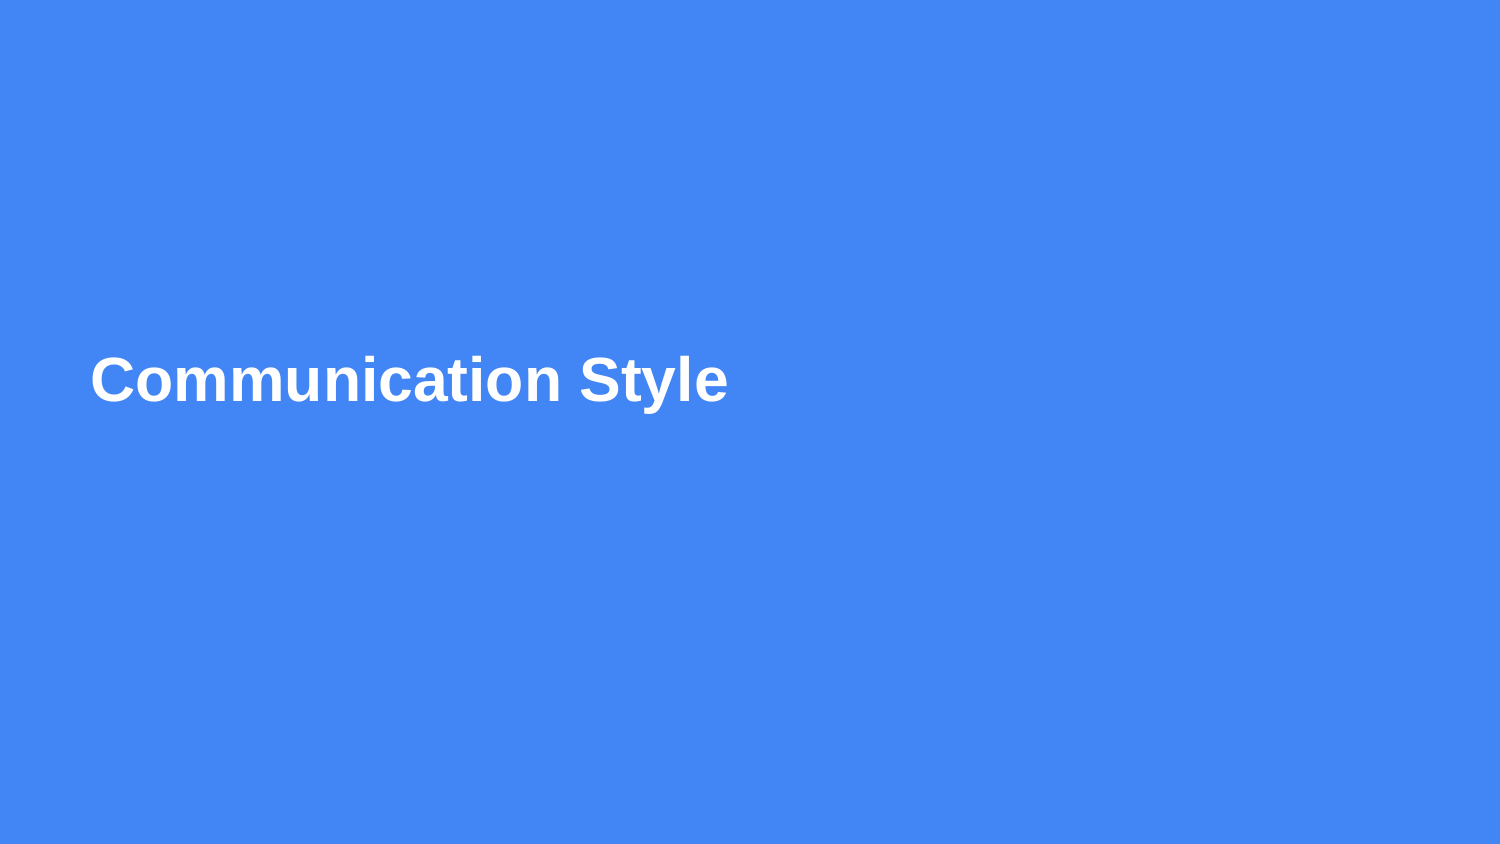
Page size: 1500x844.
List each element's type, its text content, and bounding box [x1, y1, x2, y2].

title Communication Style [75, 293, 1425, 460]
